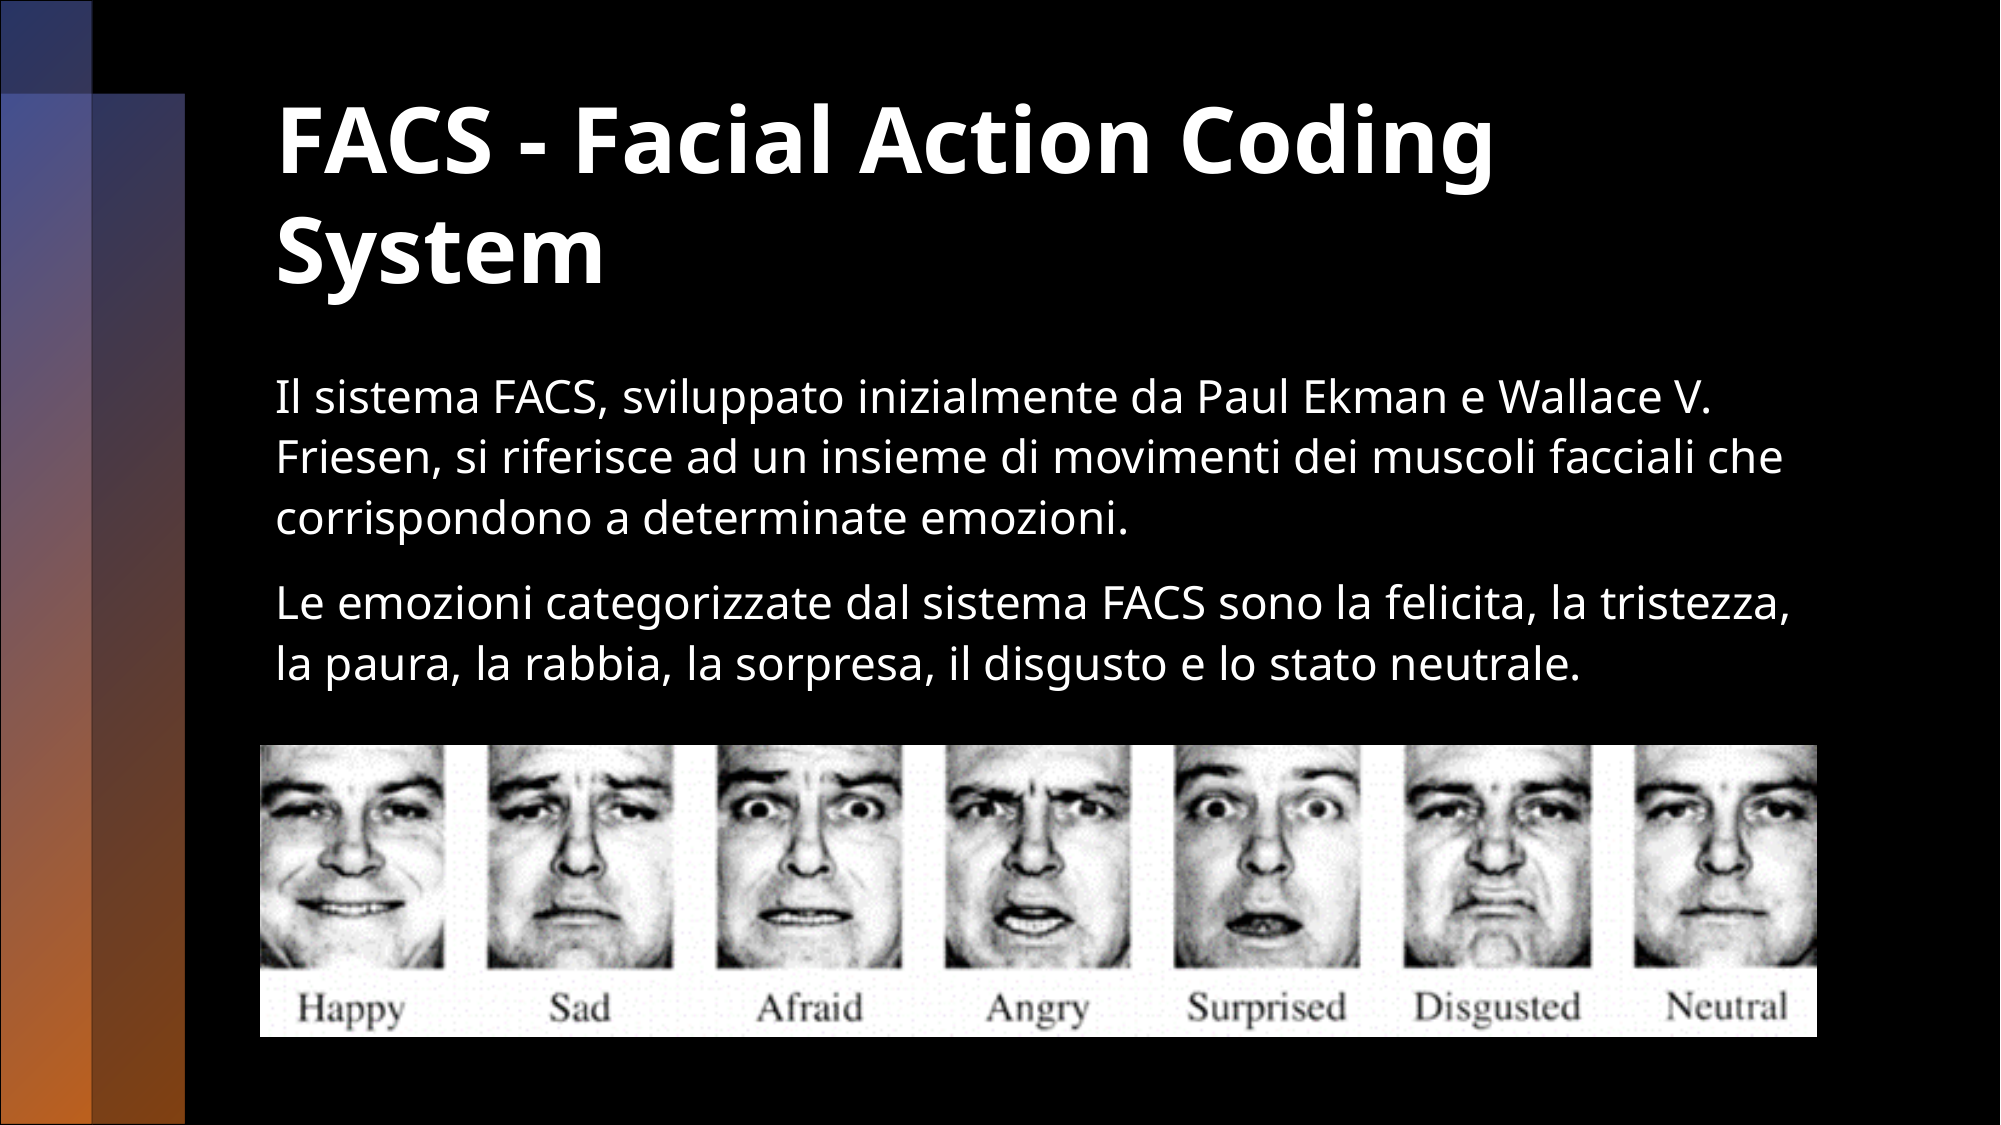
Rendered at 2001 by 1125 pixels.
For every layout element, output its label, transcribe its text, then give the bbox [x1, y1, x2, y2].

picture [260, 745, 1817, 1037]
list Il sistema FACS, sviluppato inizialmente da Paul Ekman e Wallace V. Friesen, si riferisce ad un insieme di movimenti dei muscoli facciali che corrispondono a determinate emozioni. Le emozioni categorizzate dal sistema FACS sono la felicita, la tristezza, la paura, la rabbia, la sorpresa, il disgusto e lo stato neutrale. [260, 354, 1817, 736]
title FACS - Facial Action Coding System [260, 74, 1817, 329]
